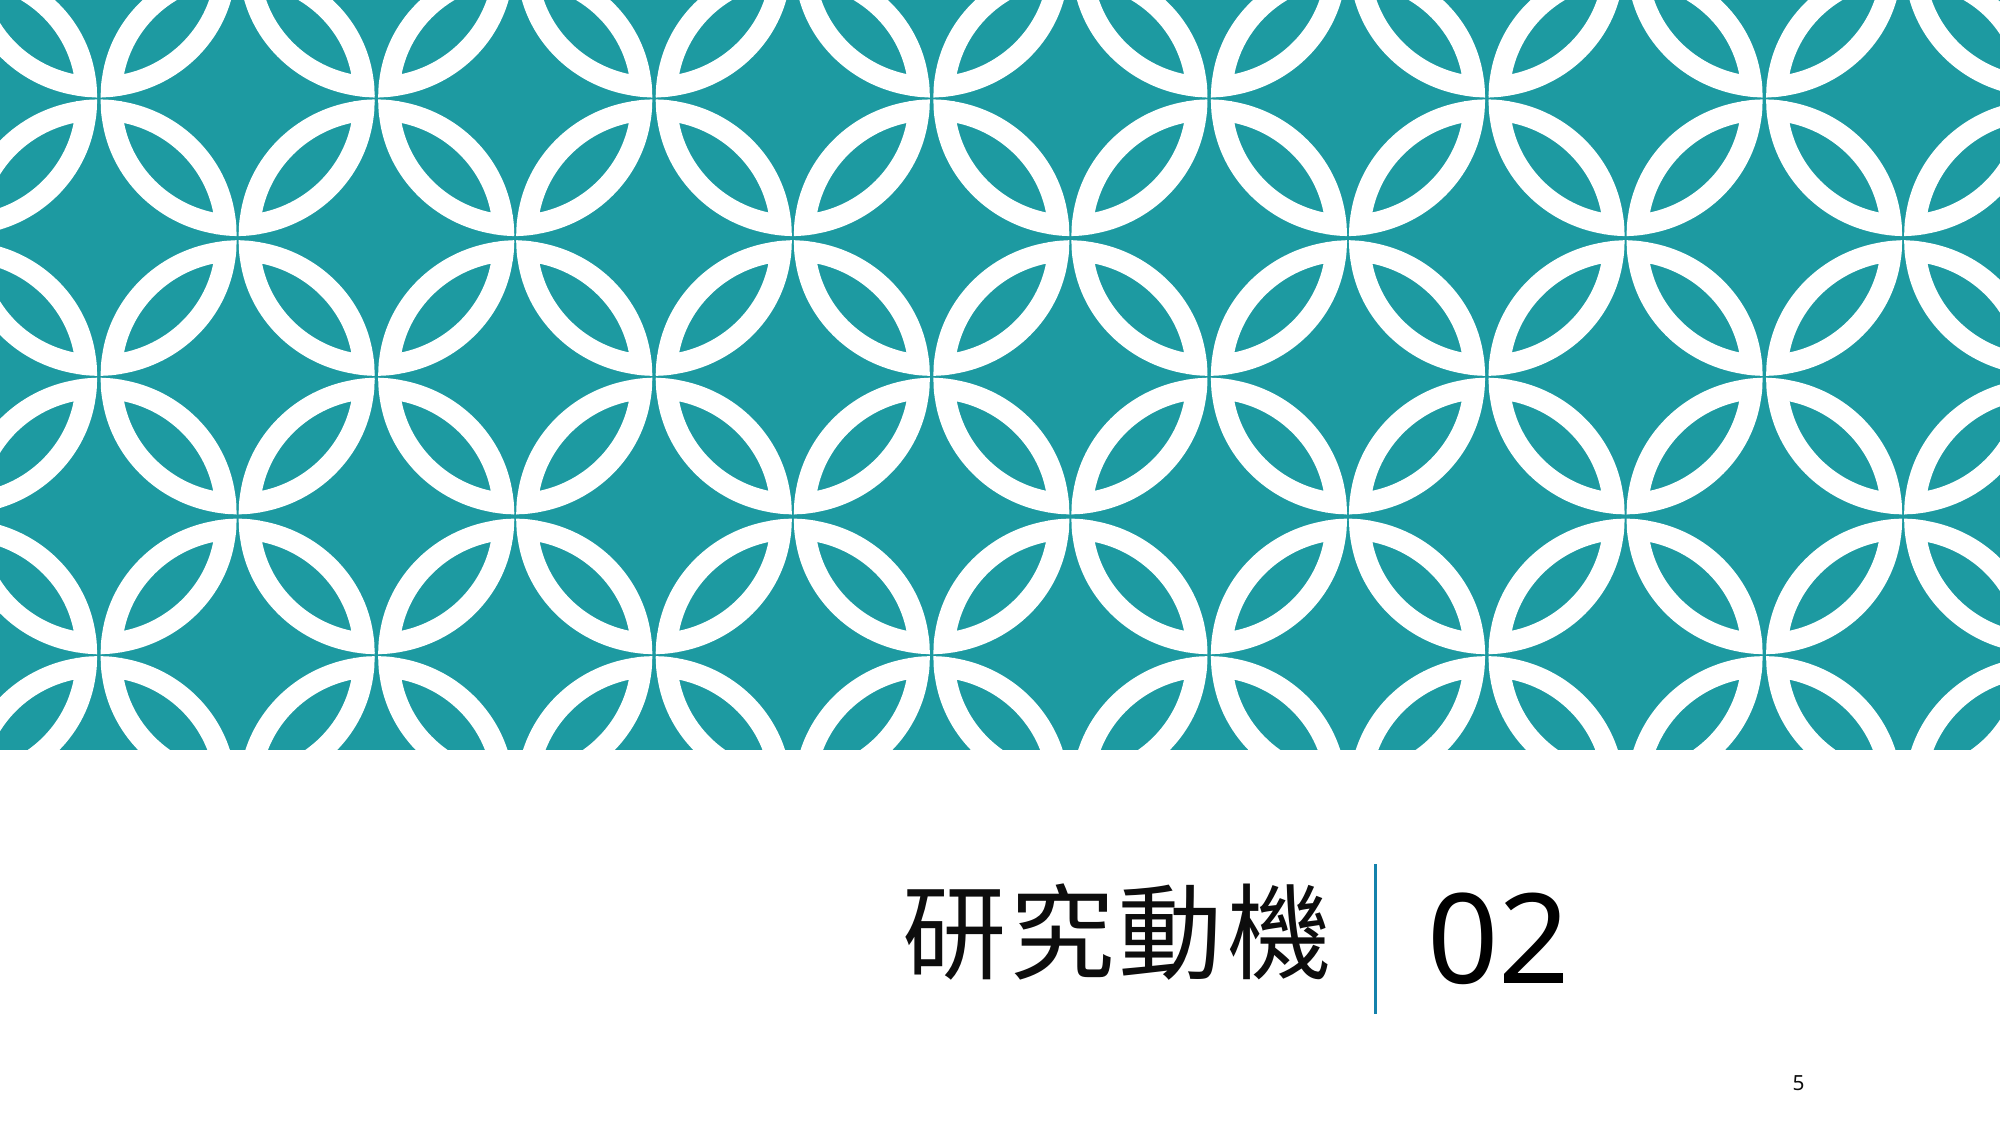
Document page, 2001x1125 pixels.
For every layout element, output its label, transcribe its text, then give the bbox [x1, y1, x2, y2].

list 02 [1412, 813, 1938, 1054]
title 研究動機 [71, 821, 1347, 1062]
slide_number 5 [1777, 1061, 1938, 1107]
